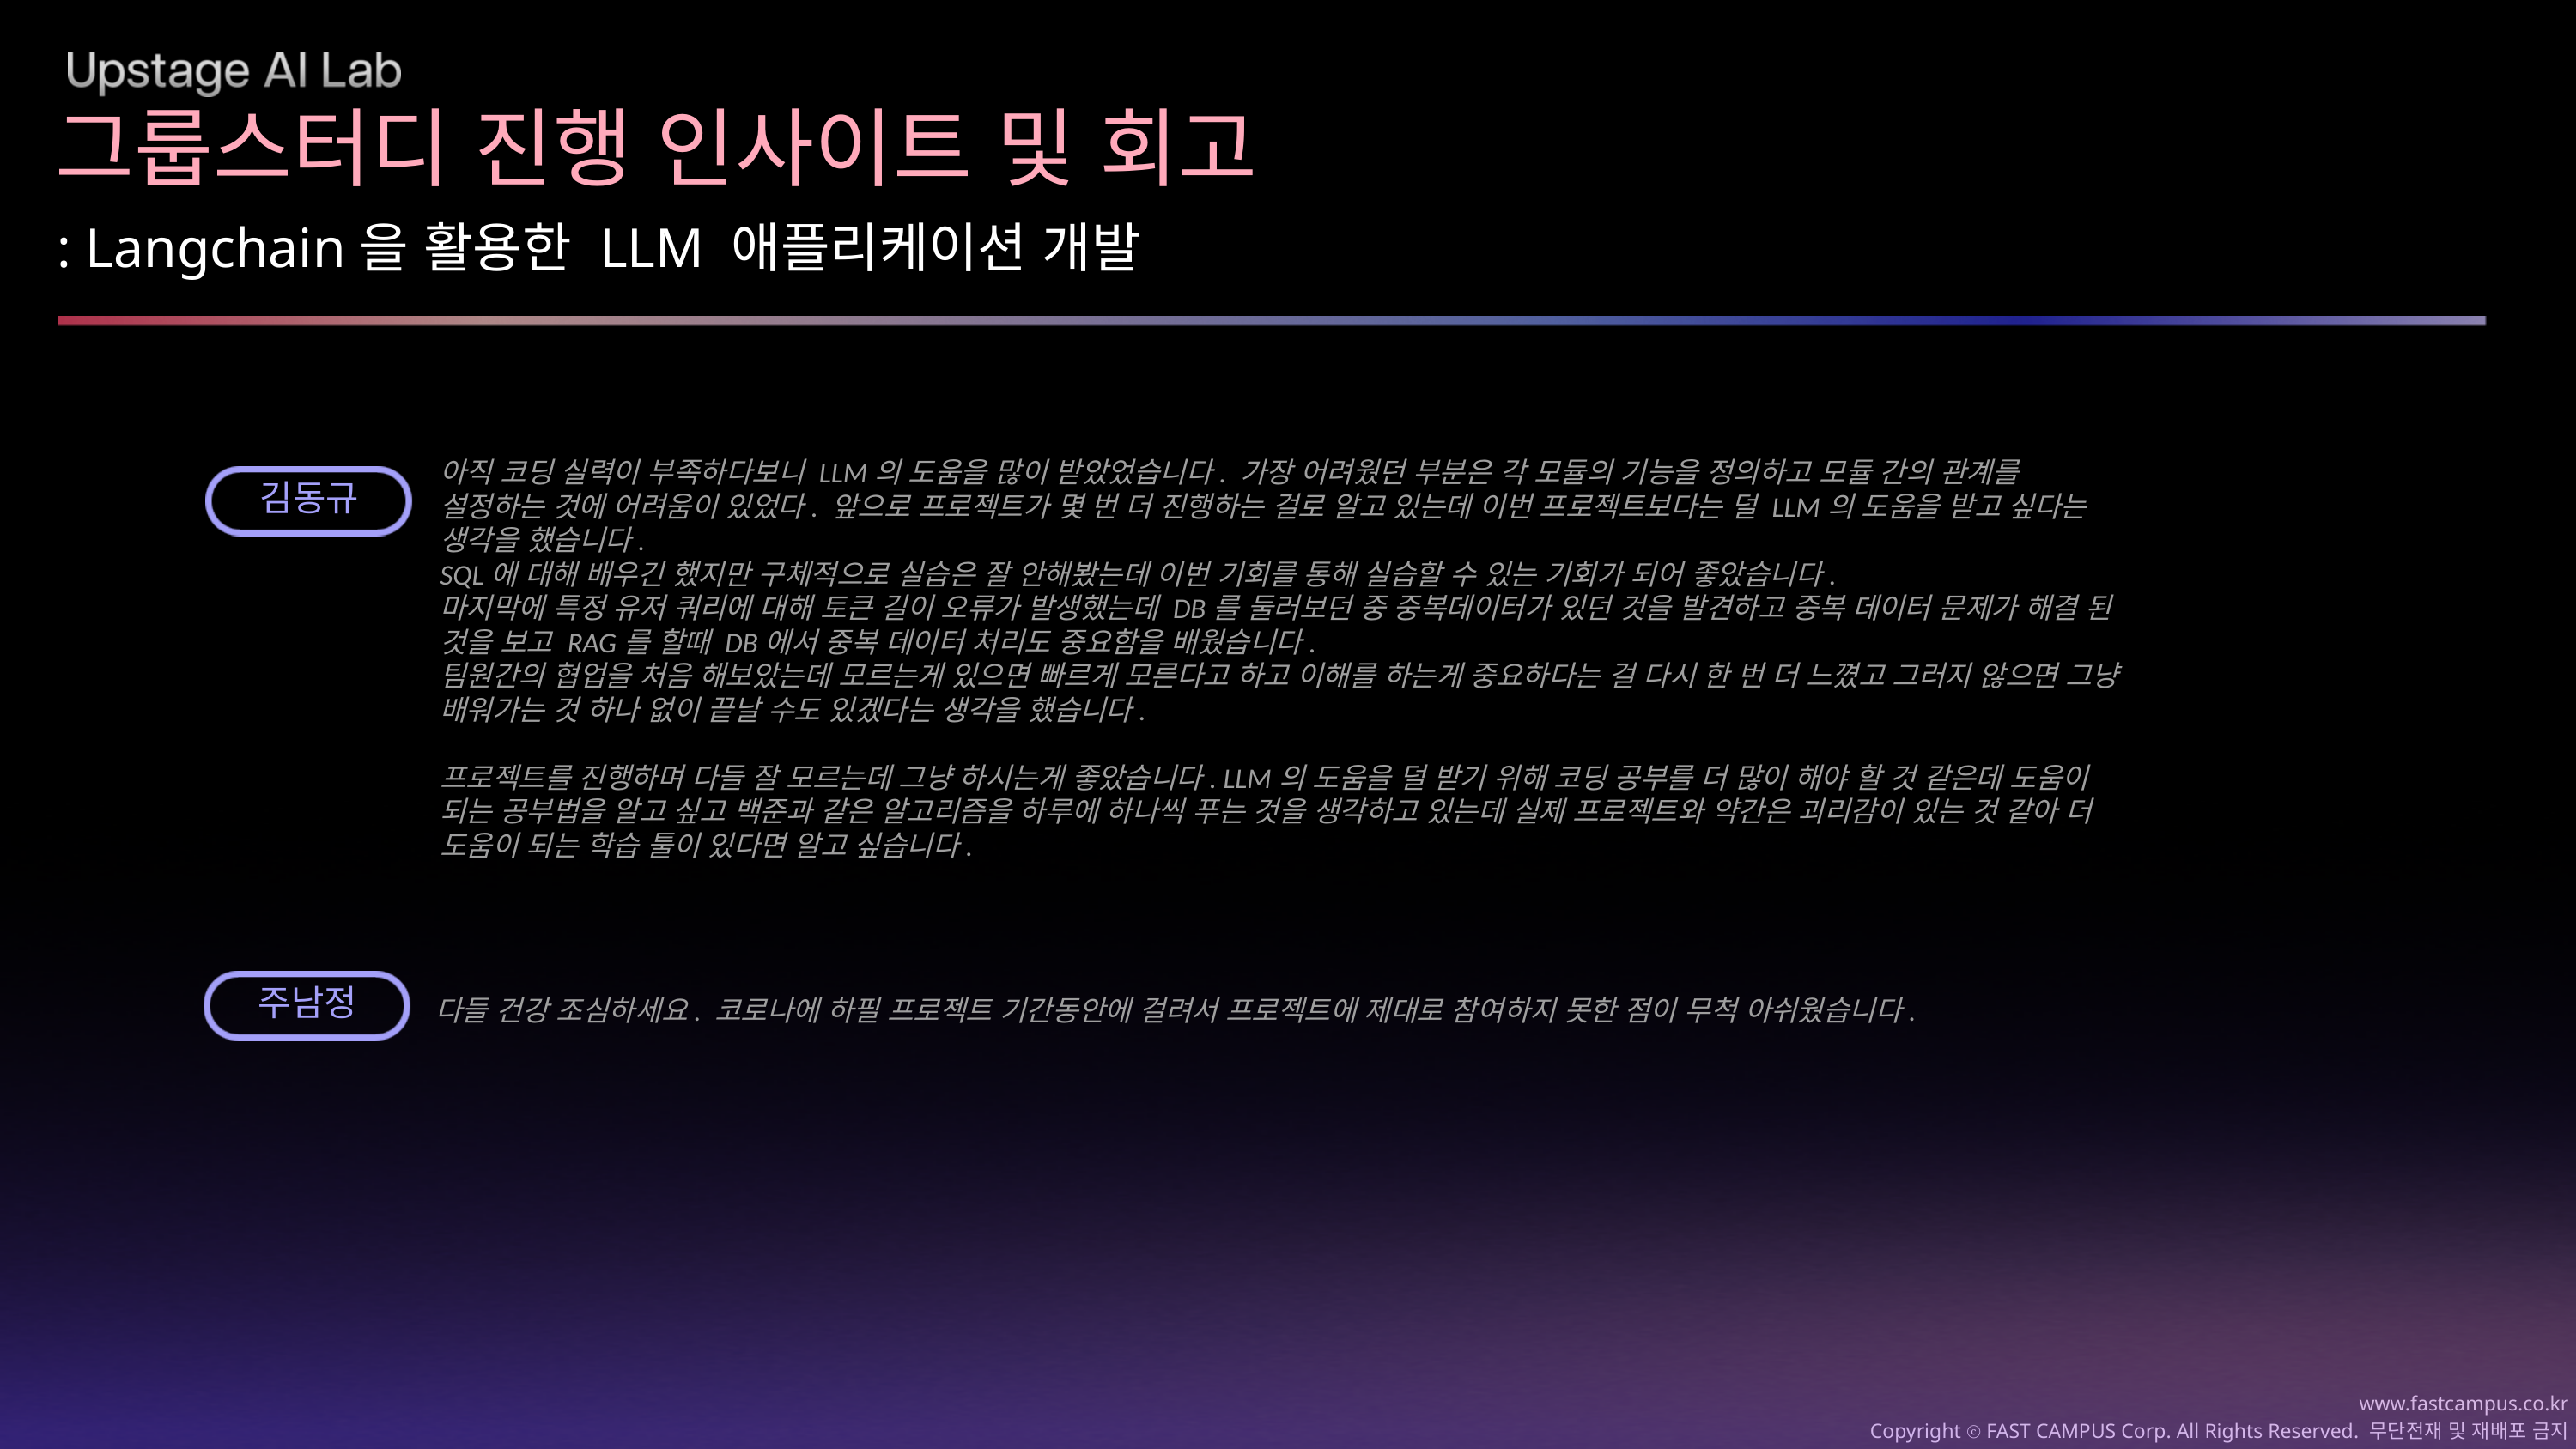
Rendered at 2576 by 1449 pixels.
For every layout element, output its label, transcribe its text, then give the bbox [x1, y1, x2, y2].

text_box 그룹스터디 진행 인사이트 및 회고 [55, 98, 1408, 219]
picture [67, 52, 401, 97]
picture [58, 316, 2487, 326]
text_box 아직 코딩 실력이 부족하다보니 LLM의 도움을 많이 받았었습니다. 가장 어려웠던 부분은 각 모듈의 기능을 정의하고 모듈 간의 관계를 설정하는 것에 어려움이 있었다. 앞으로 프로젝트가 몇 번 더 진행하는 걸로 알고 있는데 이번 프로젝트보다는 덜 LLM의 도움을 받고 싶다는 생각을 했습니다. SQL에 대해 배우긴 했지만 구체적으로 실습은 잘 안해봤는데 이번 기회를 통해 실습할 수 있는 기회가 되어 좋았습니다. 마지막에 특정 유저 쿼리에 대해 토큰 길이 오류가 발생했는데 DB를 둘러보던 중 중복데이터가 있던 것을 발견하고 중복 데이터 문제가 해결 된 것을 보고 RAG를 할때 DB에서 중복 데이터 처리도 중요함을 배웠습니다. 팀원간의 협업을 처음 해보았는데 모르는게 있으면 빠르게 모른다고 하고 이해를 하는게 중요하다는 걸 다시 한 번 더 느꼈고 그러지 않으면 그냥 배워가는 것 하나 없이 끝날 수도 있겠다는 생각을 했습니다. 프로젝트를 진행하며 다들 잘 모르는데 그냥 하시는게 좋았습니다. LLM의 도움을 덜 받기 위해 코딩 공부를 더 많이 해야 할 것 같은데 도움이 되는 공부법을 알고 싶고 백준과 같은 알고리즘을 하루에 하나씩 푸는 것을 생각하고 있는데 실제 프로젝트와 약간은 괴리감이 있는 것 같아 더 도움이 되는 학습 툴이 있다면 알고 싶습니다. [440, 456, 2131, 530]
picture [0, 801, 2576, 1449]
picture [205, 466, 414, 537]
text_box : Langchain을 활용한 LLM 애플리케이션 개발 [57, 216, 1489, 290]
